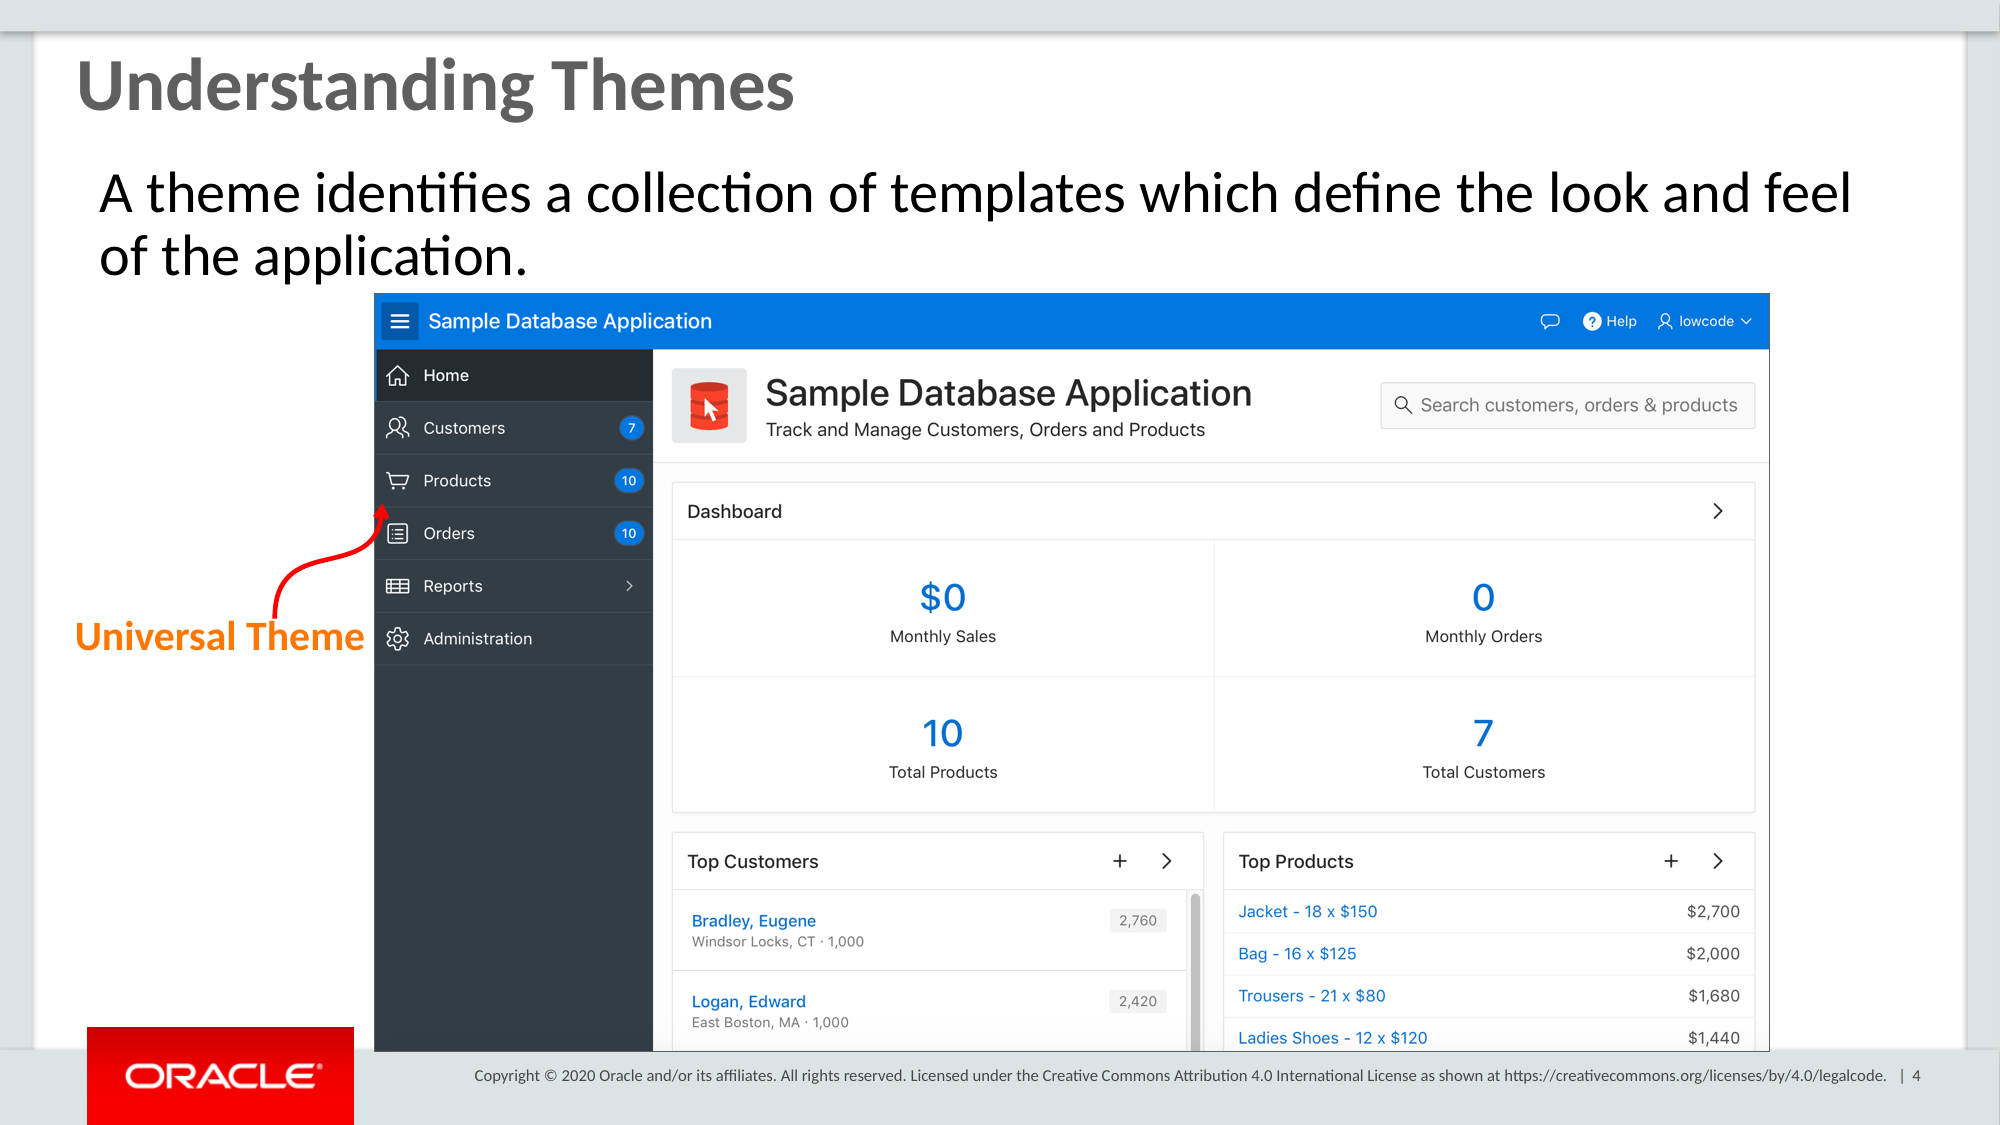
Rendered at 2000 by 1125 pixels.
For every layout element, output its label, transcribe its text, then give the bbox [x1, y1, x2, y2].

text_box Universal Theme [74, 614, 369, 661]
picture [374, 293, 1770, 1053]
picture [87, 1027, 354, 1125]
text_box Understanding Themes [76, 43, 1424, 125]
list A theme identifies a collection of templates which define the look and feel of the application. [99, 162, 1913, 300]
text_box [270, 507, 387, 616]
